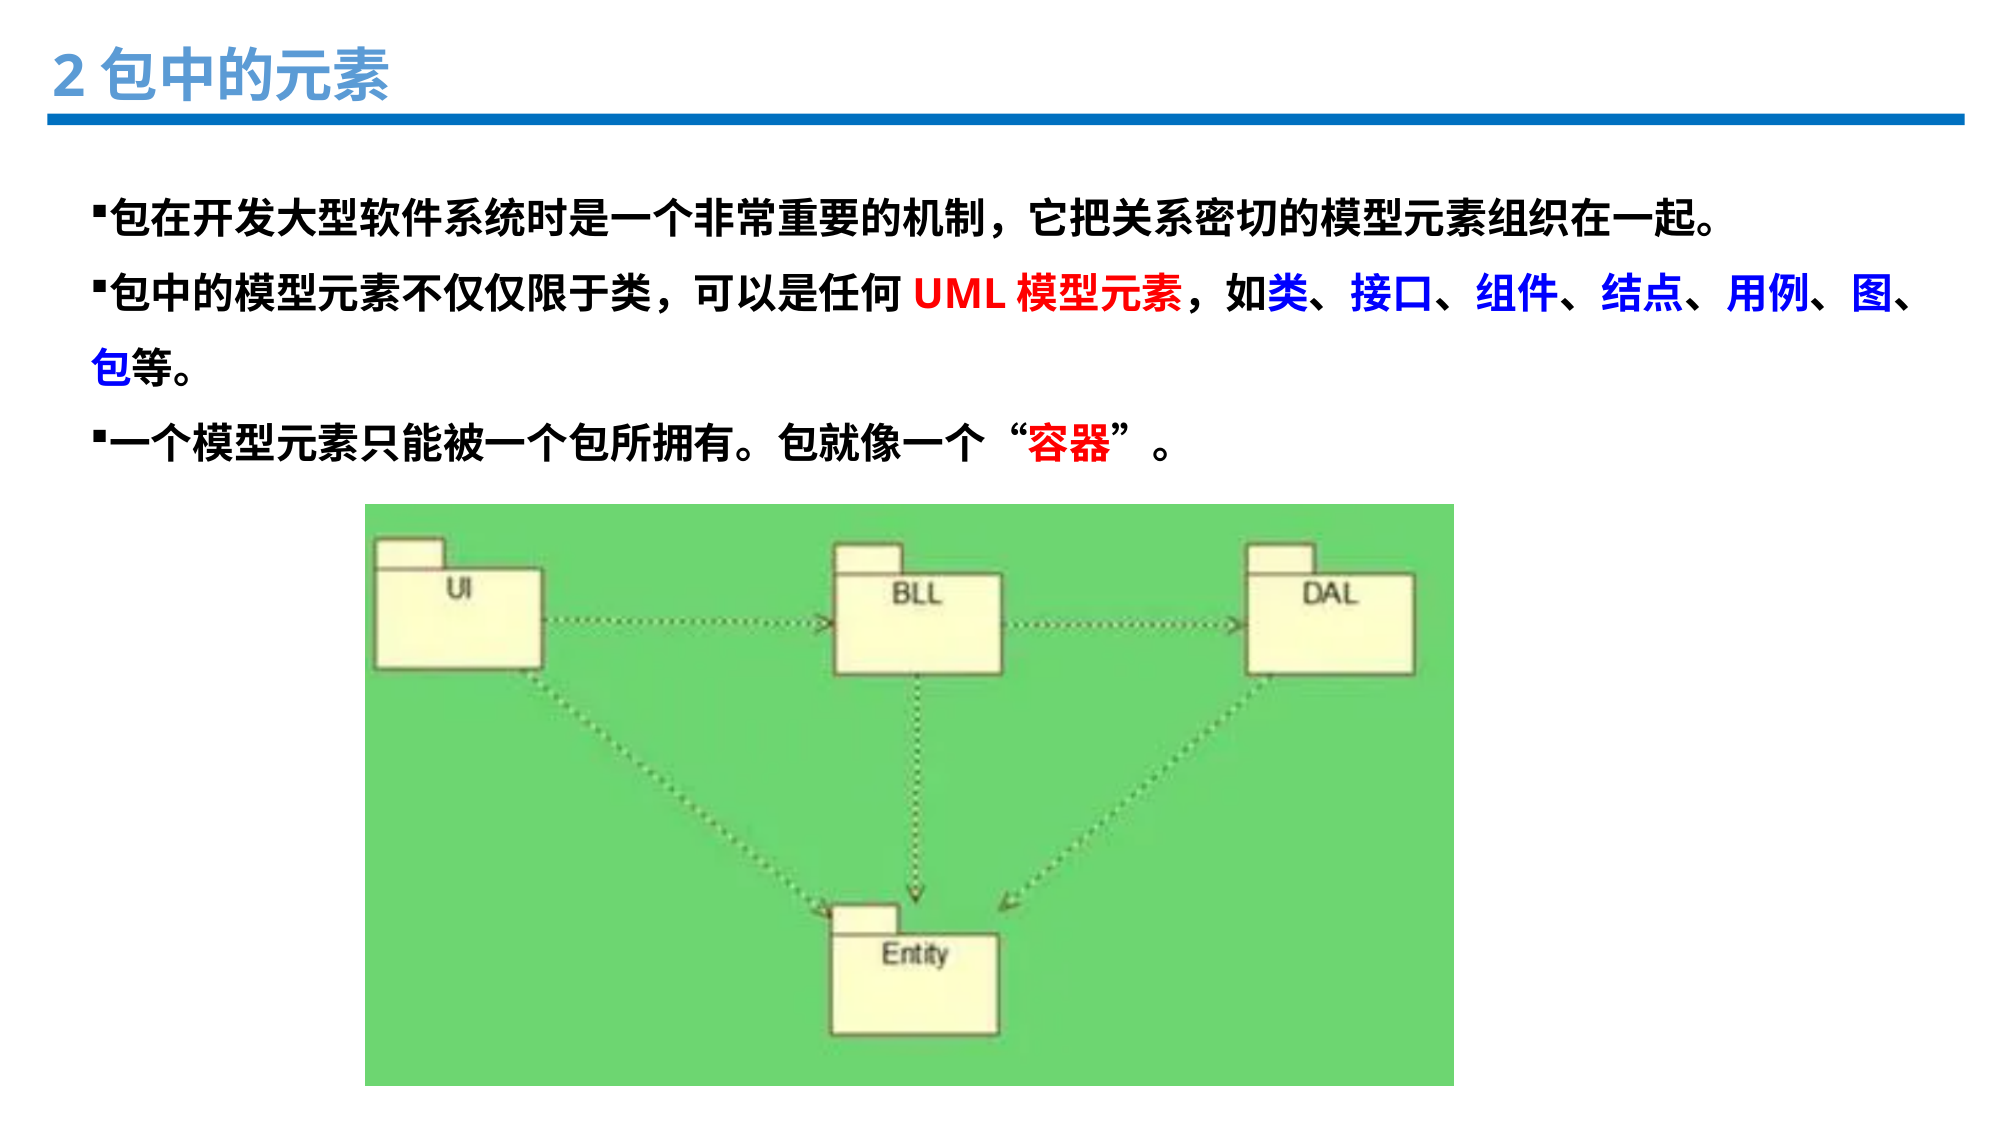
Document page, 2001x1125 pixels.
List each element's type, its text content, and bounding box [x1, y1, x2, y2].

text_box 2包中的元素 [37, 30, 406, 116]
picture [365, 504, 1454, 1086]
text_box 包在开发大型软件系统时是一个非常重要的机制，它把关系密切的模型元素组织在一起。 包中的模型元素不仅仅限于类，可以是任何UML模型元素，如类、接口、组件、结点、用例、图、包等。 一个模型元素只能被一个包所拥有。包就像一个“容器”。 [75, 159, 1934, 475]
